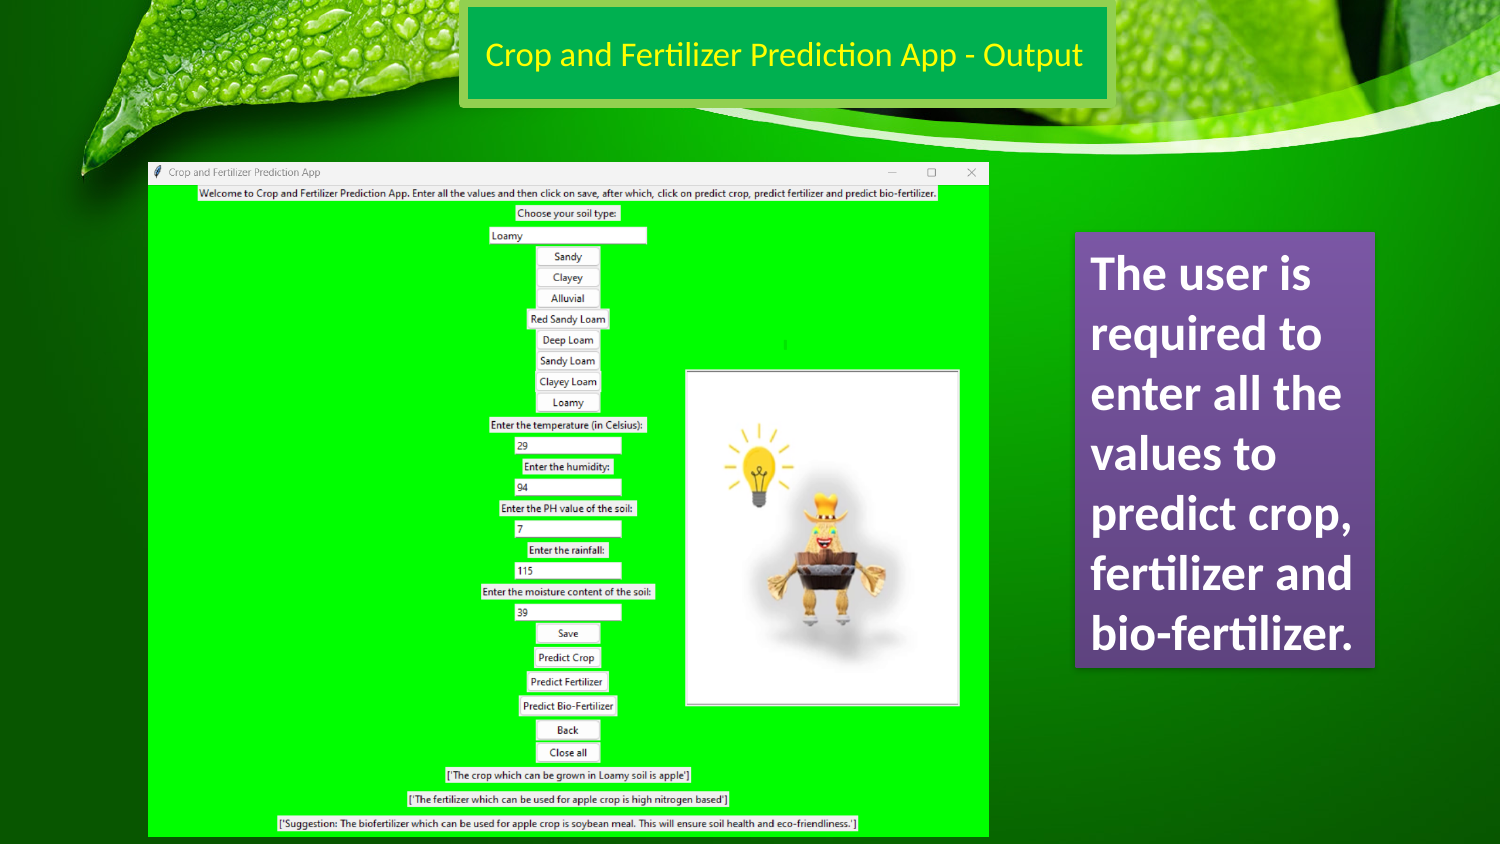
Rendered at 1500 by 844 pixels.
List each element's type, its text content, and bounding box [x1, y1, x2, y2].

text_box [463, 2, 1112, 104]
text_box The user is required to enter all the values to predict crop, fertilizer and bio-fertilizer. [1075, 232, 1375, 668]
title Crop and Fertilizer Prediction App - Output [474, 7, 1108, 98]
picture [0, 0, 1500, 844]
